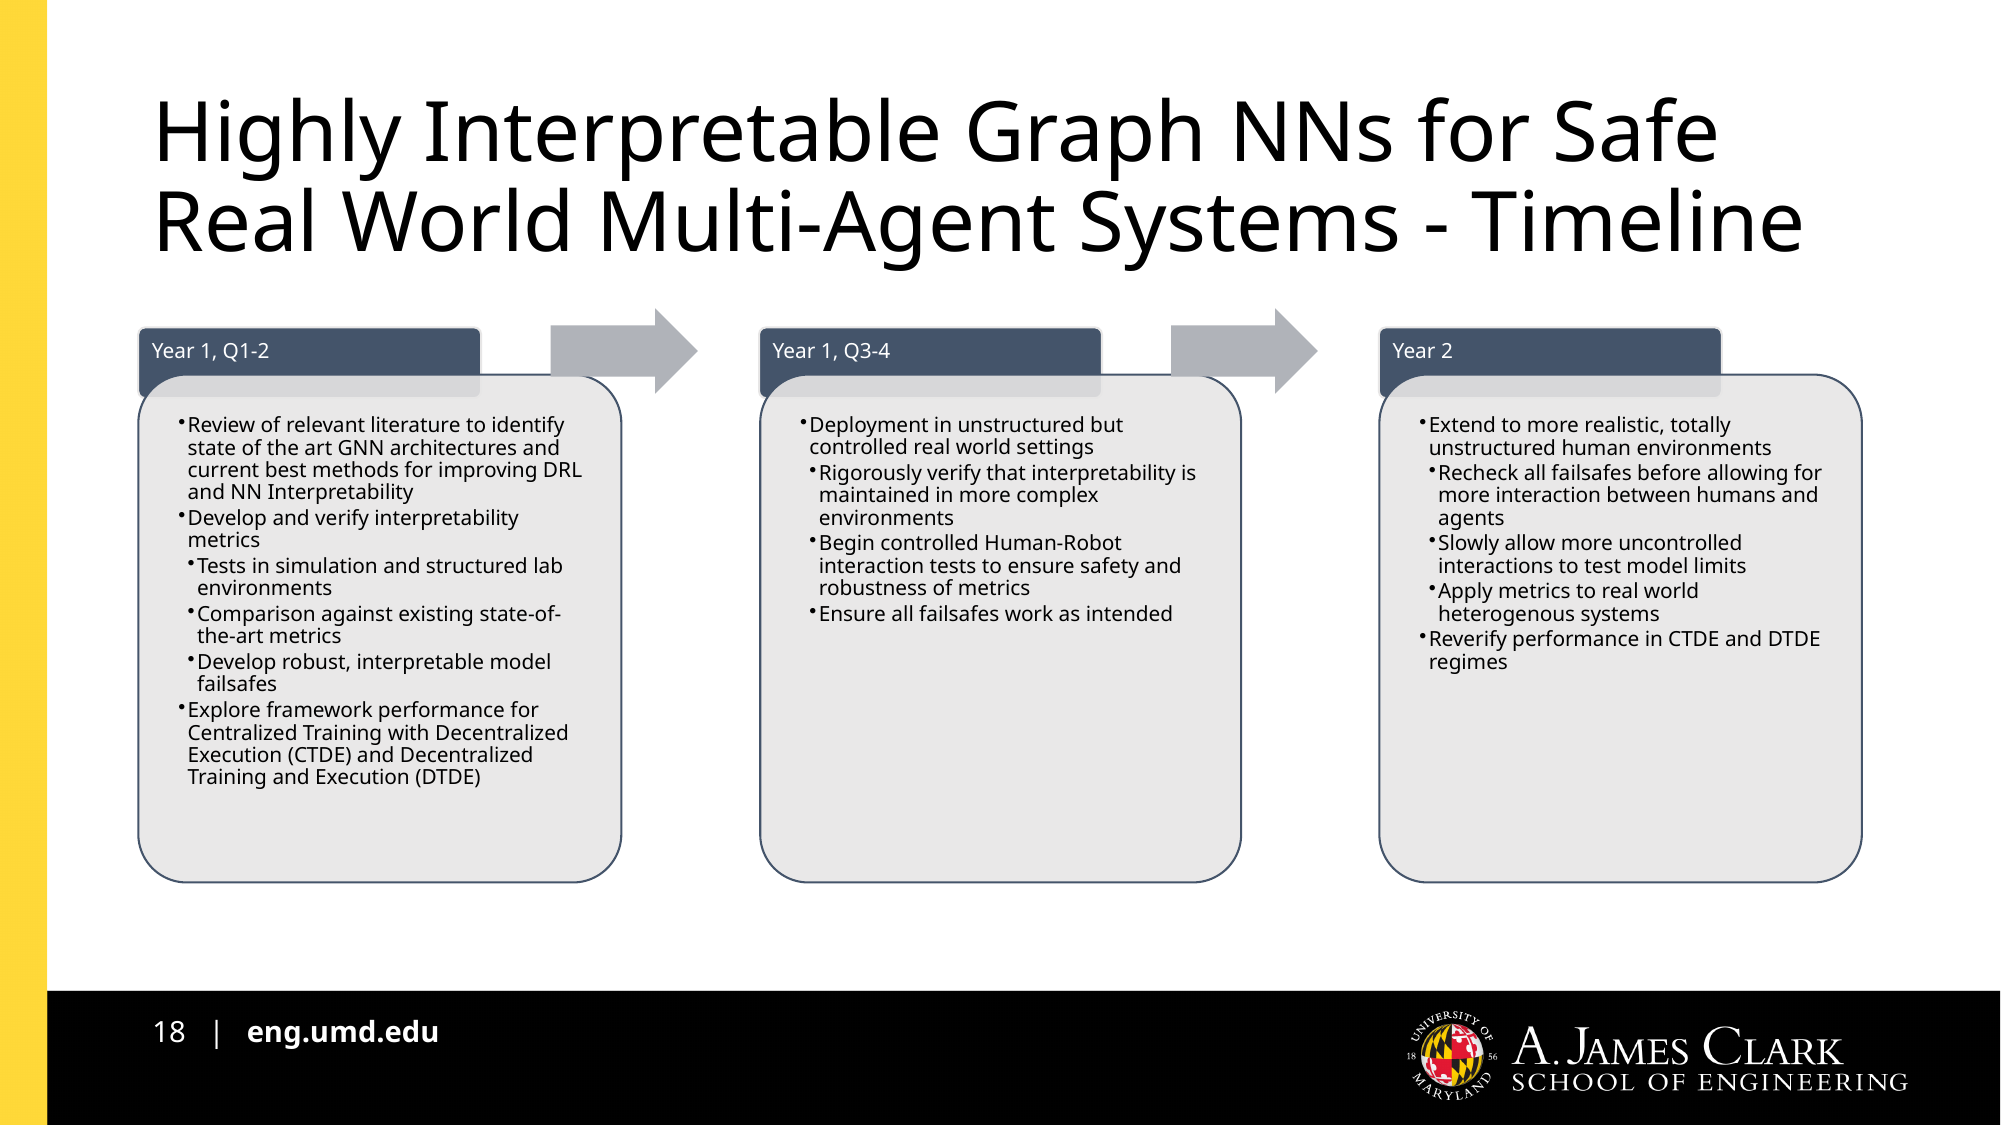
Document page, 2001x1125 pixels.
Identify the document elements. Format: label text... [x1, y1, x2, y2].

footer 18 | eng.umd.edu [137, 1002, 1338, 1063]
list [137, 299, 1863, 911]
title Highly Interpretable Graph NNs for Safe Real World Multi-Agent Systems - Timeline [137, 59, 1863, 278]
picture [0, 0, 2001, 1125]
